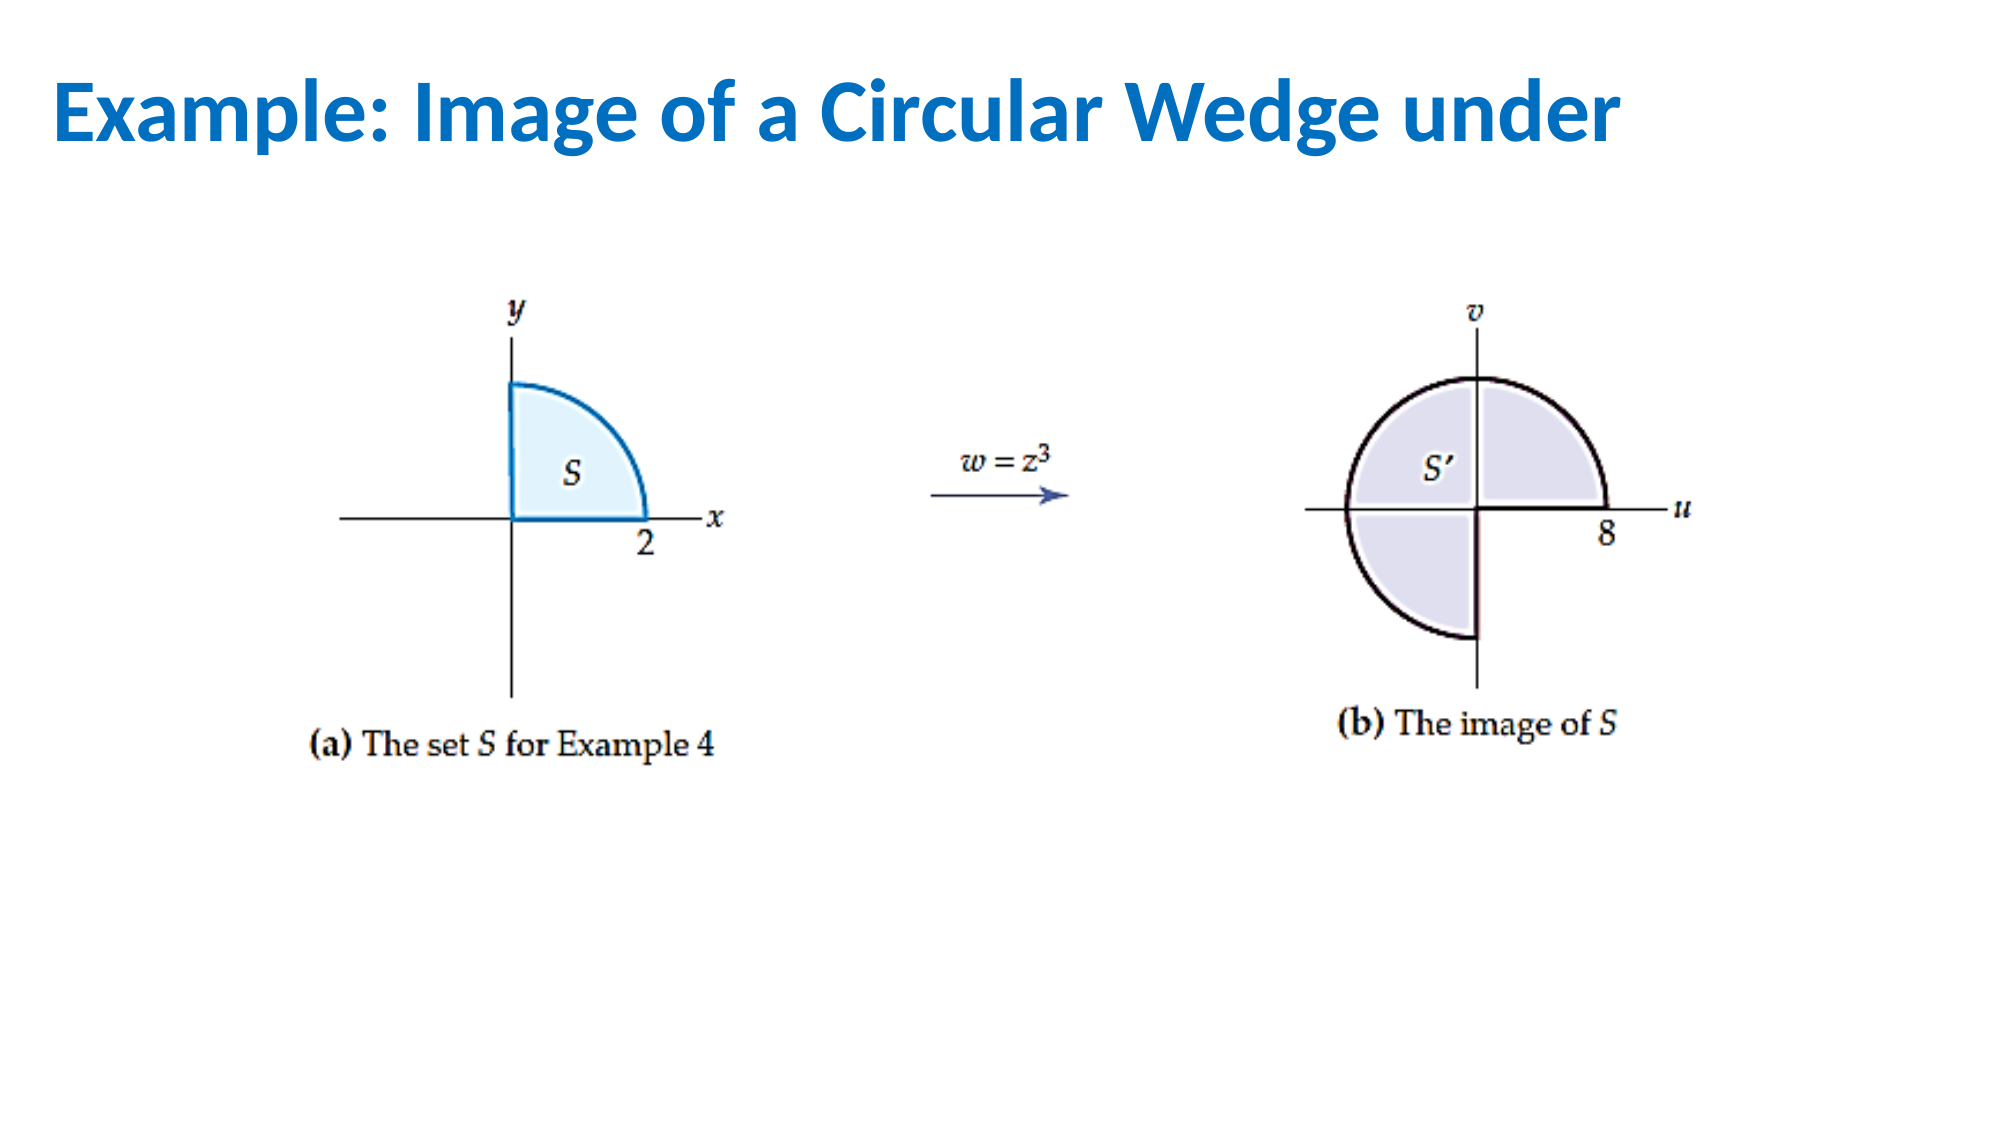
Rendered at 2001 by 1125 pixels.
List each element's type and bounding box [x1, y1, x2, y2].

picture [287, 287, 1703, 798]
